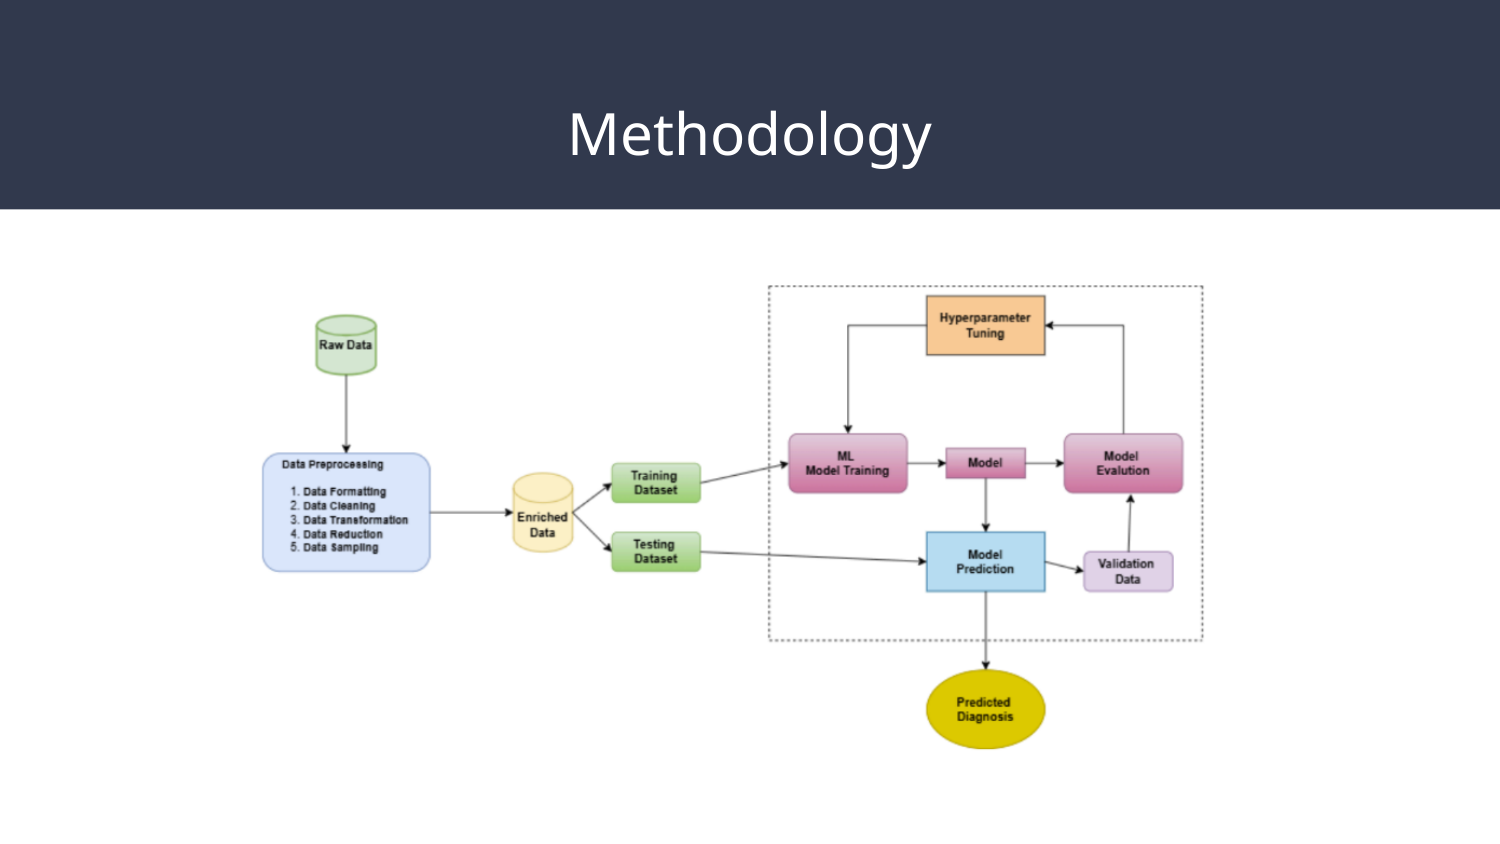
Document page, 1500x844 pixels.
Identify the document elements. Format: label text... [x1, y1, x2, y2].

title Methodology [51, 82, 1449, 185]
picture [229, 270, 1271, 763]
